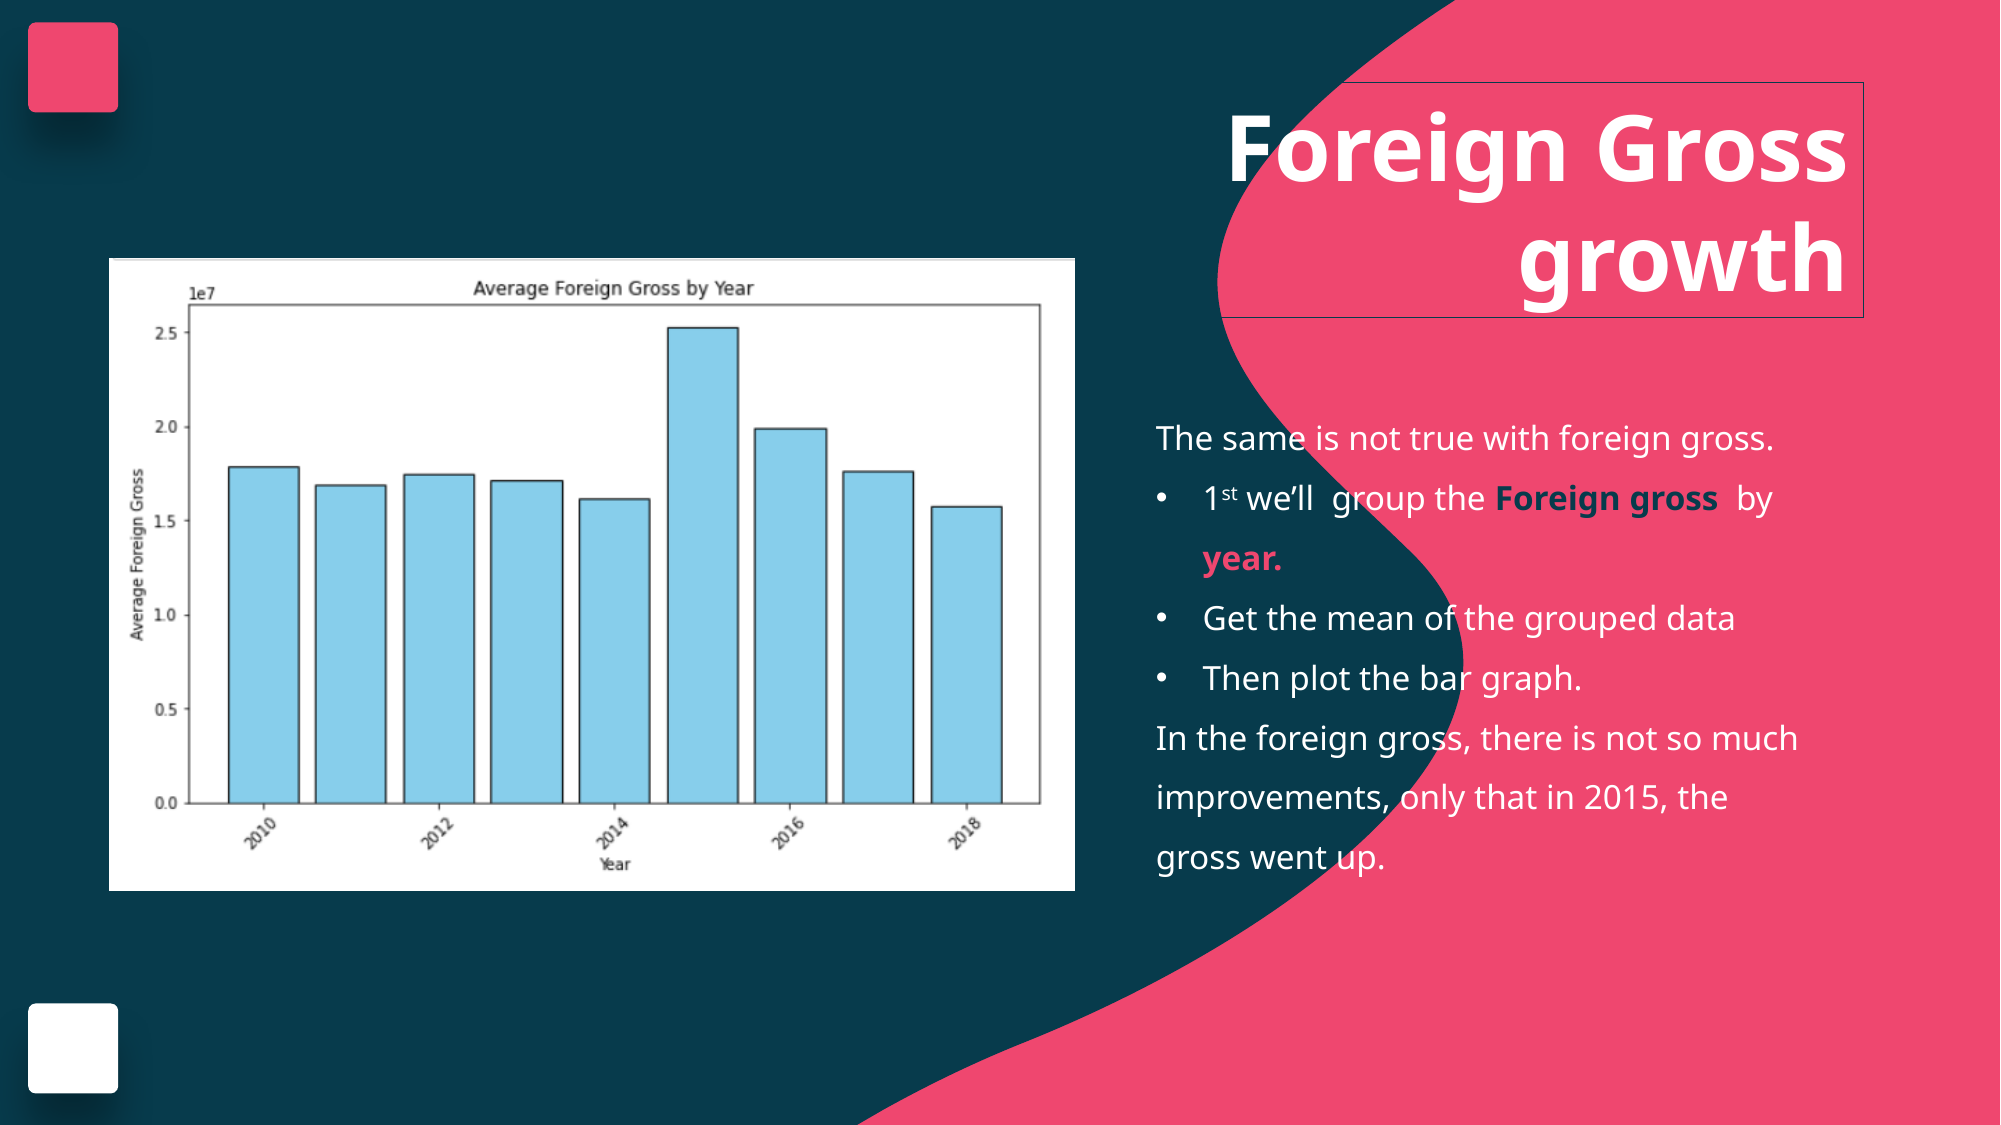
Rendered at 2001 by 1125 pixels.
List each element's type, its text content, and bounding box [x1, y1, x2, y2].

picture [109, 258, 1075, 891]
text_box The same is not true with foreign gross. 1st we’ll group the Foreign gross by year. Get the mean of the grouped data Then plot the bar graph. In the foreign gross, there is not so much improvements, only that in 2015, the gross went up. [1141, 389, 1821, 884]
text_box [27, 1002, 120, 1095]
text_box [0, 0, 1456, 1125]
text_box Foreign Gross growth [1184, 82, 1864, 318]
text_box [27, 21, 120, 114]
